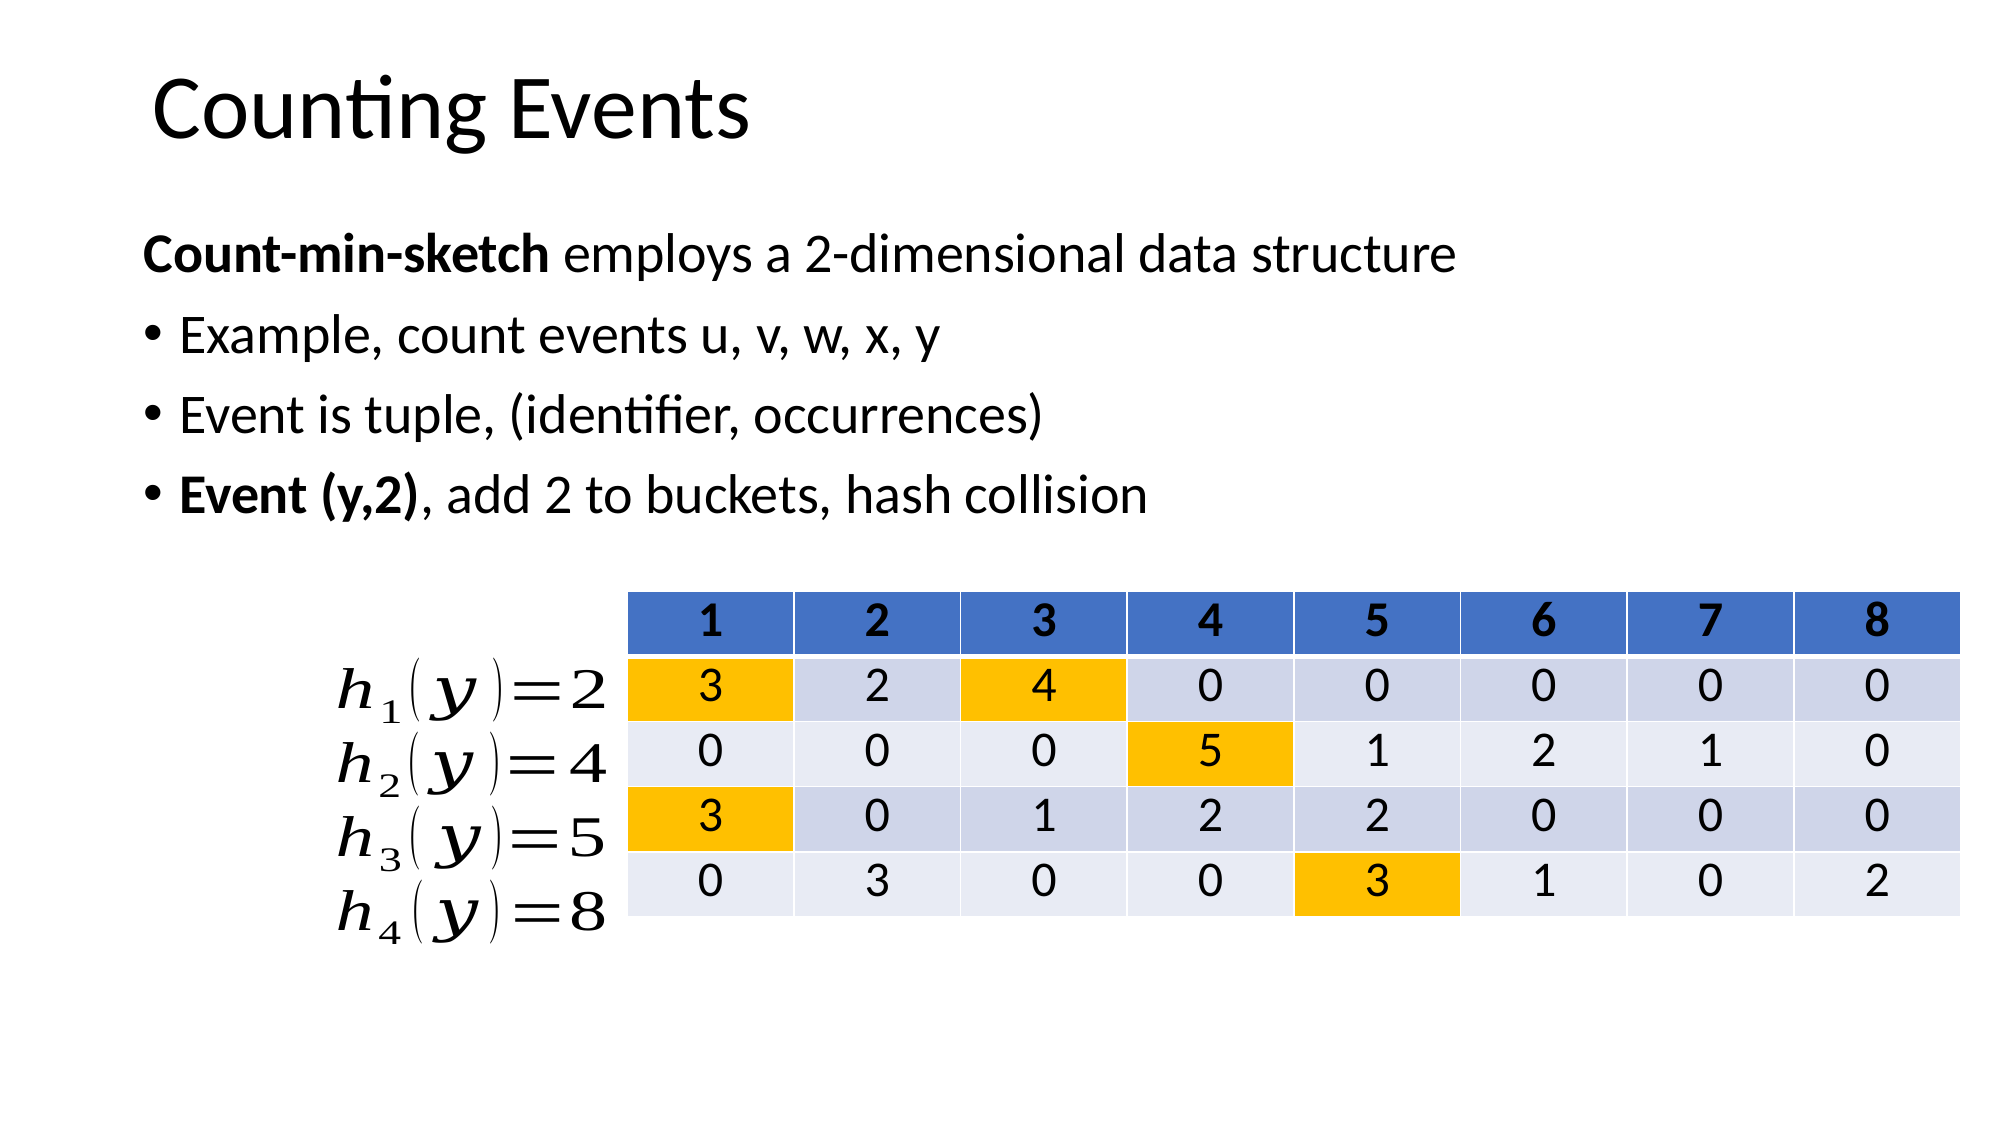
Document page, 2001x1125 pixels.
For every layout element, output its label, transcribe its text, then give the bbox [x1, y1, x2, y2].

table_cell 1 [1295, 722, 1460, 786]
table_header 7 [1628, 592, 1793, 654]
table_cell 3 [795, 853, 960, 916]
table_header 3 [961, 592, 1126, 654]
table_cell 0 [1461, 659, 1626, 721]
table_cell 0 [961, 722, 1126, 786]
table_cell 0 [1795, 787, 1960, 851]
text_box Counting Events [137, 0, 1863, 218]
table_header 6 [1461, 592, 1626, 654]
table_cell 0 [1628, 853, 1793, 916]
table_cell 3 [1295, 853, 1460, 916]
table_cell 0 [1128, 853, 1293, 916]
table_cell 0 [1295, 659, 1460, 721]
table_cell 1 [961, 787, 1126, 851]
table_cell 0 [961, 853, 1126, 916]
table_cell 0 [1795, 659, 1960, 721]
table_cell 0 [628, 853, 793, 916]
list Count-min-sketch employs a 2-dimensional data structure Example, count events u, v, w, x, y Event is tuple, (identifier, occurrences) Event (y,2), add 2 to buckets, hash collision [128, 217, 1854, 534]
table_cell 3 [628, 787, 793, 851]
table_cell 1 [1461, 853, 1626, 916]
table_cell 0 [795, 722, 960, 786]
table_cell 2 [1461, 722, 1626, 786]
table_cell 2 [795, 659, 960, 721]
table_cell 2 [1128, 787, 1293, 851]
table_cell 2 [1295, 787, 1460, 851]
table_header 4 [1128, 592, 1293, 654]
table_cell 4 [961, 659, 1126, 721]
table_cell 0 [1461, 787, 1626, 851]
table_header 1 [628, 592, 793, 654]
table_cell 0 [1628, 787, 1793, 851]
table_cell 3 [628, 659, 793, 721]
table_cell 2 [1795, 853, 1960, 916]
table_header 8 [1795, 592, 1960, 654]
table_cell 0 [1628, 659, 1793, 721]
table_header 5 [1295, 592, 1460, 654]
table_cell 1 [1628, 722, 1793, 786]
table_header 2 [795, 592, 960, 654]
table_cell 0 [1795, 722, 1960, 786]
table_cell 5 [1128, 722, 1293, 786]
table_cell 0 [1128, 659, 1293, 721]
table_cell 0 [628, 722, 793, 786]
table_cell 0 [795, 787, 960, 851]
